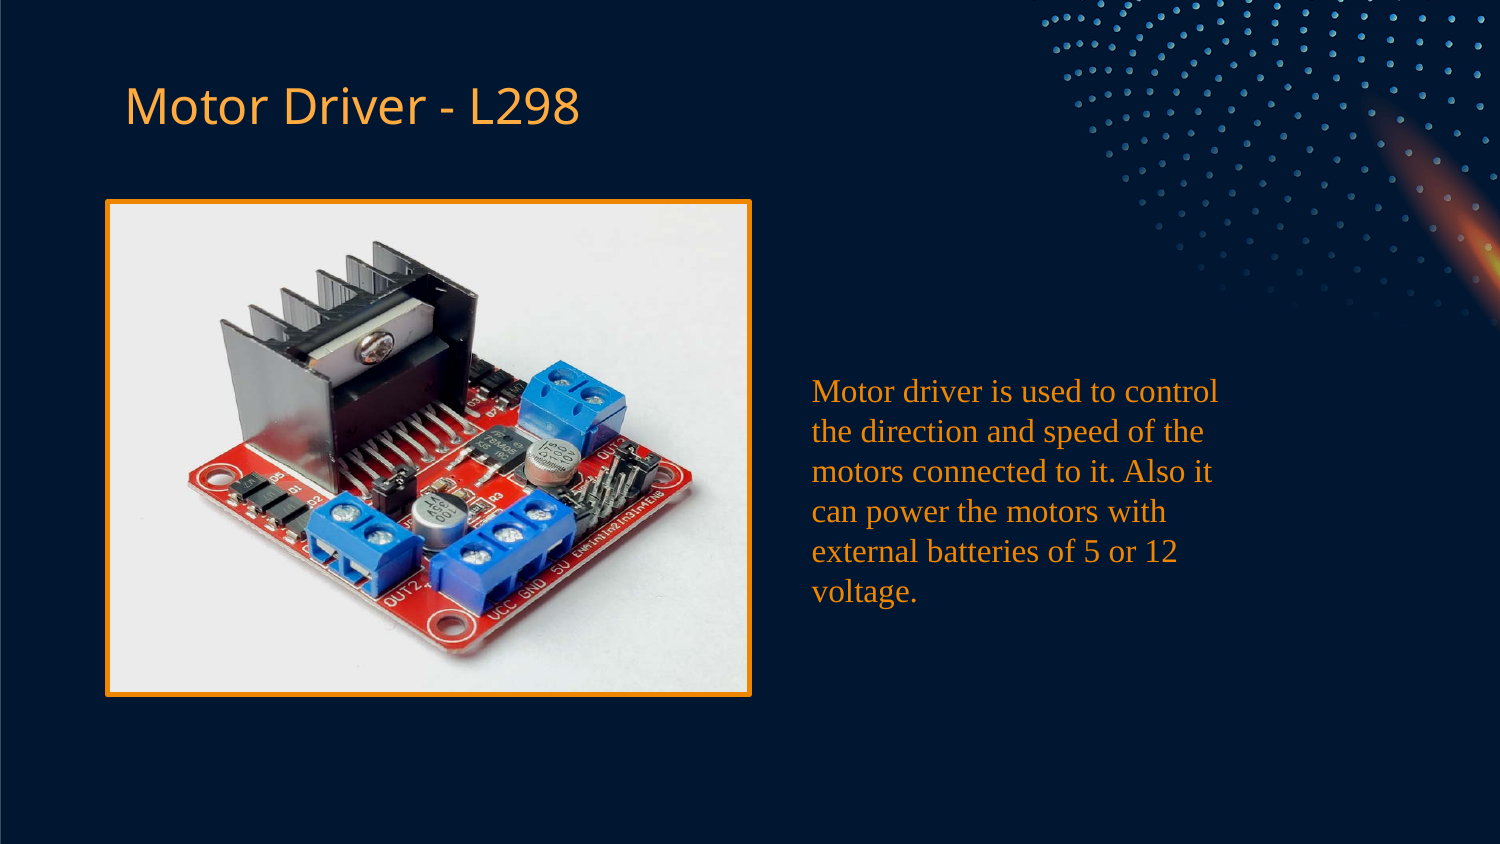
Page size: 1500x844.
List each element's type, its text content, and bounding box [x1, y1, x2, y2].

list Motor driver is used to control the direction and speed of the motors connected to it. Also it can power the motors with external batteries of 5 or 12 voltage. [775, 354, 1242, 560]
picture [0, 0, 1500, 844]
title Motor Driver - L298 [109, 57, 684, 150]
